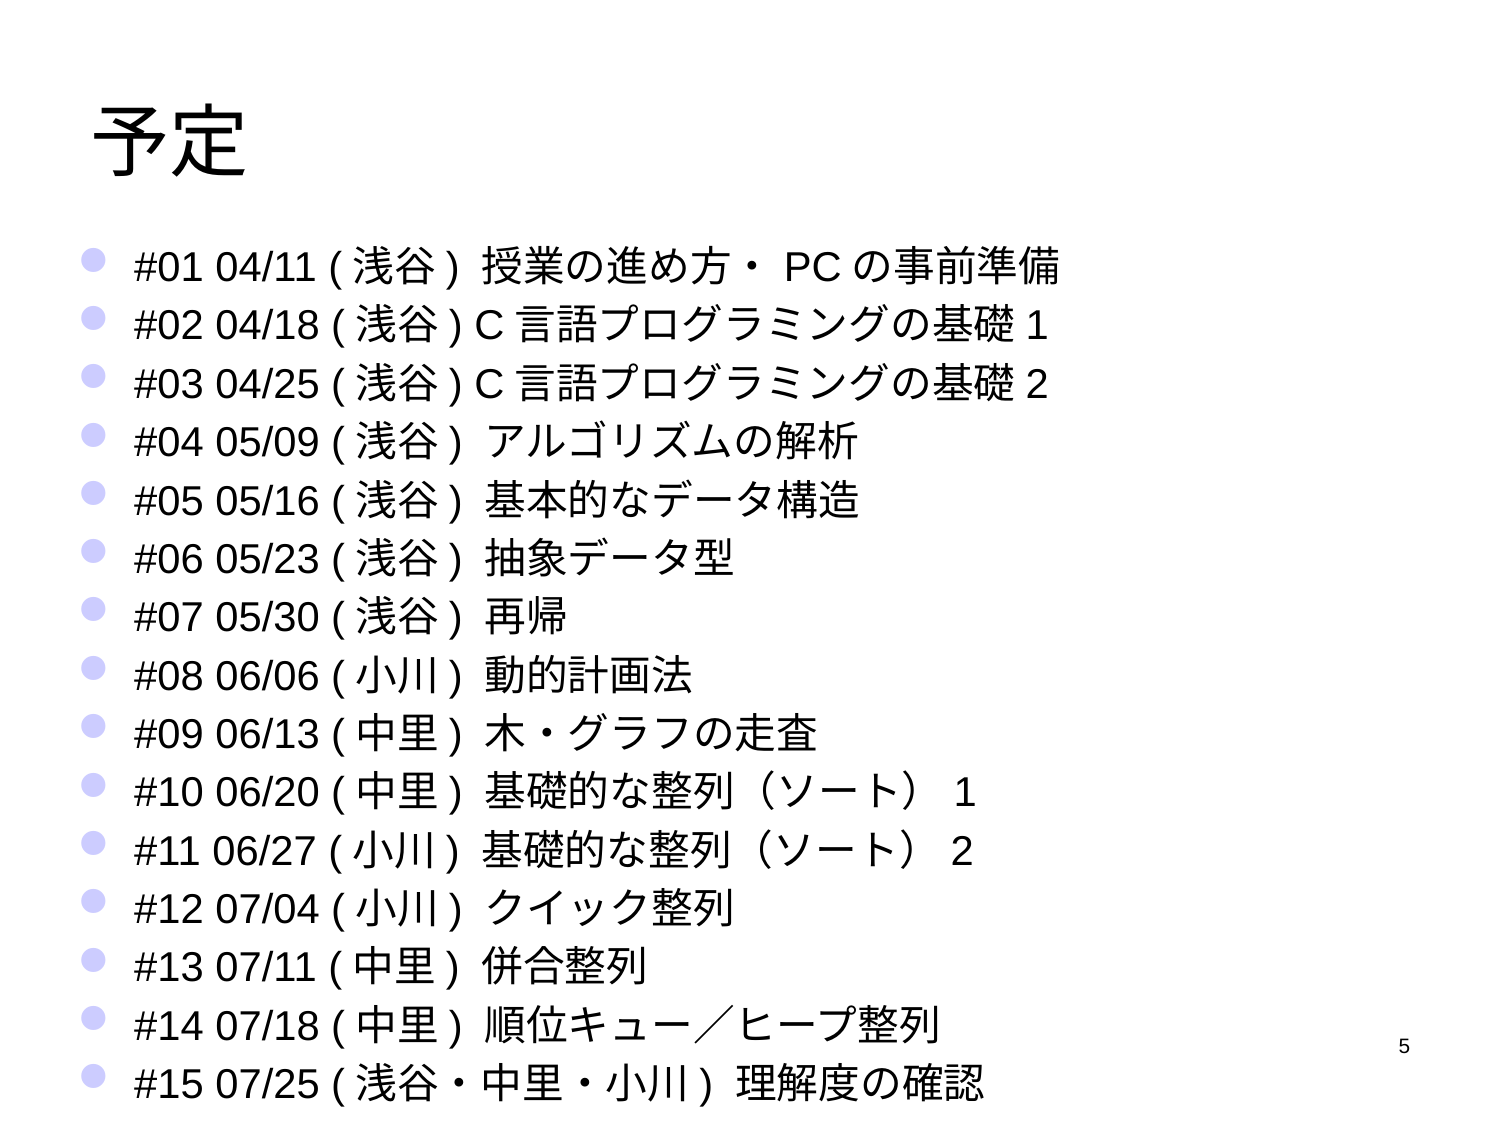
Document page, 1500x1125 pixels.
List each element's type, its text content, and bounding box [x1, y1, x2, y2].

title 予定 [75, 45, 1425, 233]
list #01 04/11 (浅谷) 授業の進め方・PCの事前準備 #02 04/18 (浅谷) C言語プログラミングの基礎1 #03 04/25 (浅谷) C言語プログラミングの基礎2 #04 05/09 (浅谷) アルゴリズムの解析 #05 05/16 (浅谷) 基本的なデータ構造 #06 05/23 (浅谷) 抽象データ型 #07 05/30 (浅谷) 再帰 #08 06/06 (小川) 動的計画法 #09 06/13 (中里) 木・グラフの走査 #10 06/20 (中里) 基礎的な整列（ソート）1 #11 06/27 (小川) 基礎的な整列（ソート）2 #12 07/04 (小川) クイック整列 #13 07/11 (中里) 併合整列 #14 07/18 (中里) 順位キュー／ヒープ整列 #15 07/25 (浅谷・中里・小川) 理解度の確認 [62, 232, 1413, 976]
slide_number 5 [1074, 1024, 1426, 1101]
